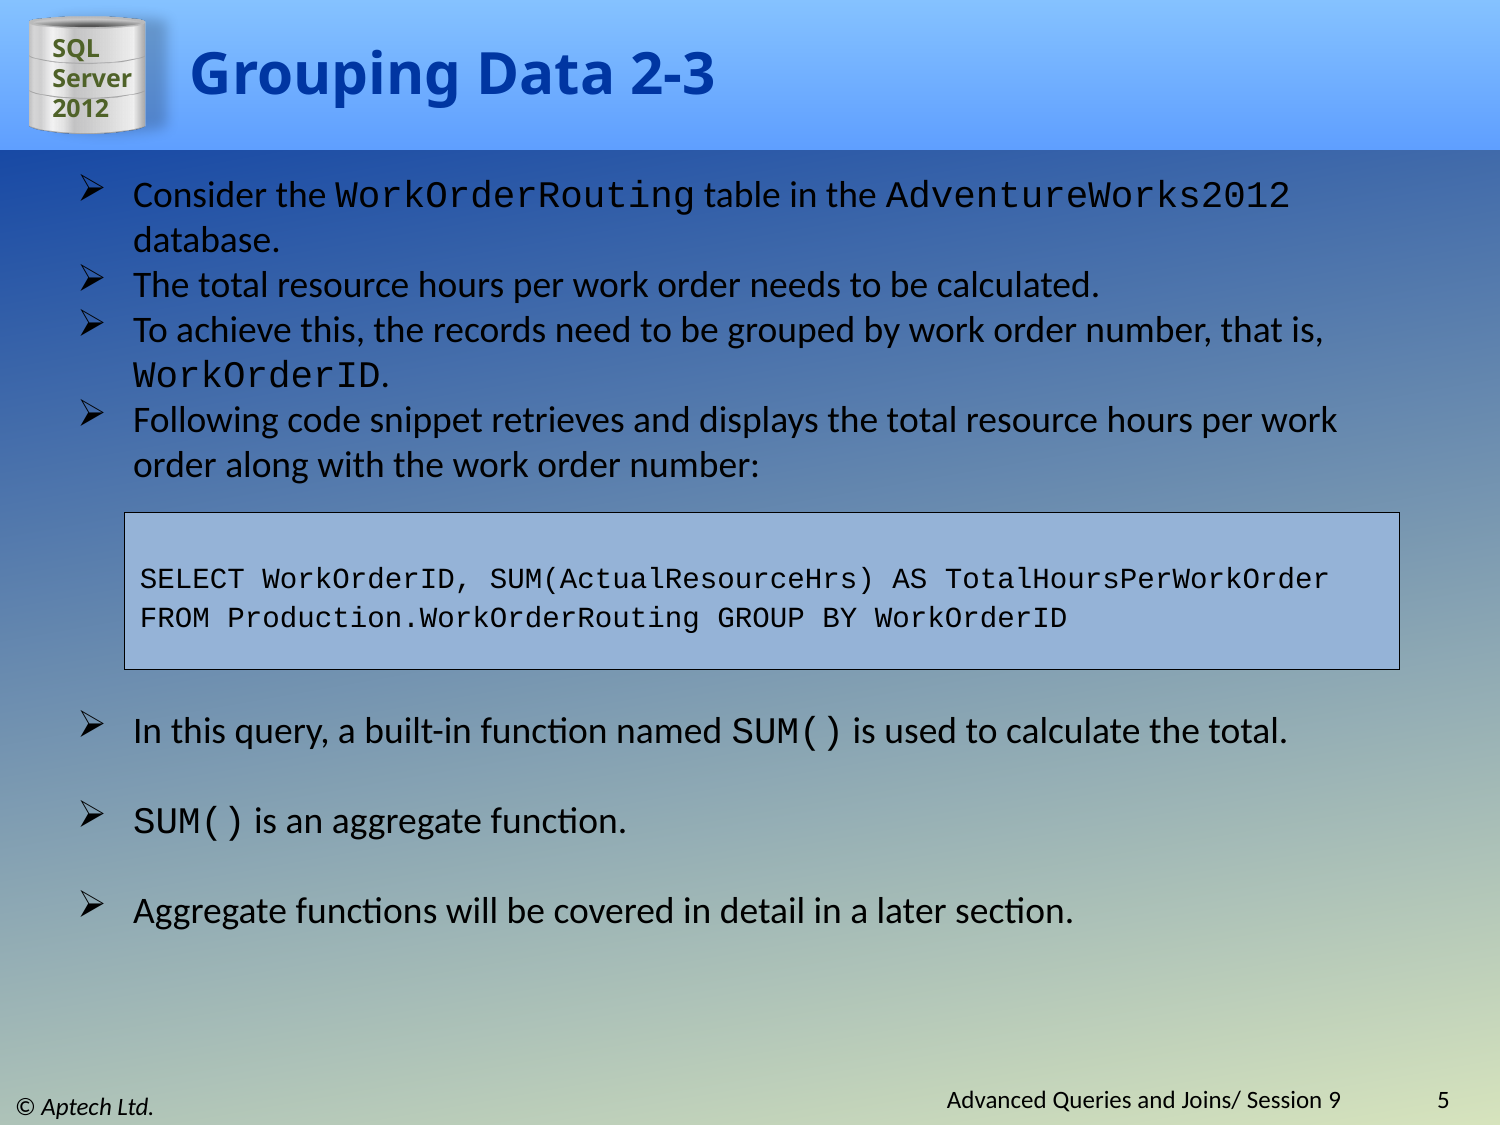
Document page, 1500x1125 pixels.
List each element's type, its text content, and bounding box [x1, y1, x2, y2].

text_box Consider the WorkOrderRouting table in the AdventureWorks2012 database. The total resource hours per work order needs to be calculated. To achieve this, the records need to be grouped by work order number, that is, WorkOrderID. Following code snippet retrieves and displays the total resource hours per work order along with the work order number: [62, 162, 1438, 493]
text_box In this query, a built-in function named SUM() is used to calculate the total. SUM() is an aggregate function. Aggregate functions will be covered in detail in a later section. [62, 698, 1438, 939]
title Grouping Data 2-3 [174, 37, 1426, 106]
slide_number 5 [1363, 1084, 1465, 1113]
picture [24, 0, 150, 150]
text_box SELECT WorkOrderID, SUM(ActualResourceHrs) AS TotalHoursPerWorkOrder FROM Production.WorkOrderRouting GROUP BY WorkOrderID [124, 512, 1400, 670]
footer Advanced Queries and Joins/ Session 9 [375, 1084, 1363, 1113]
